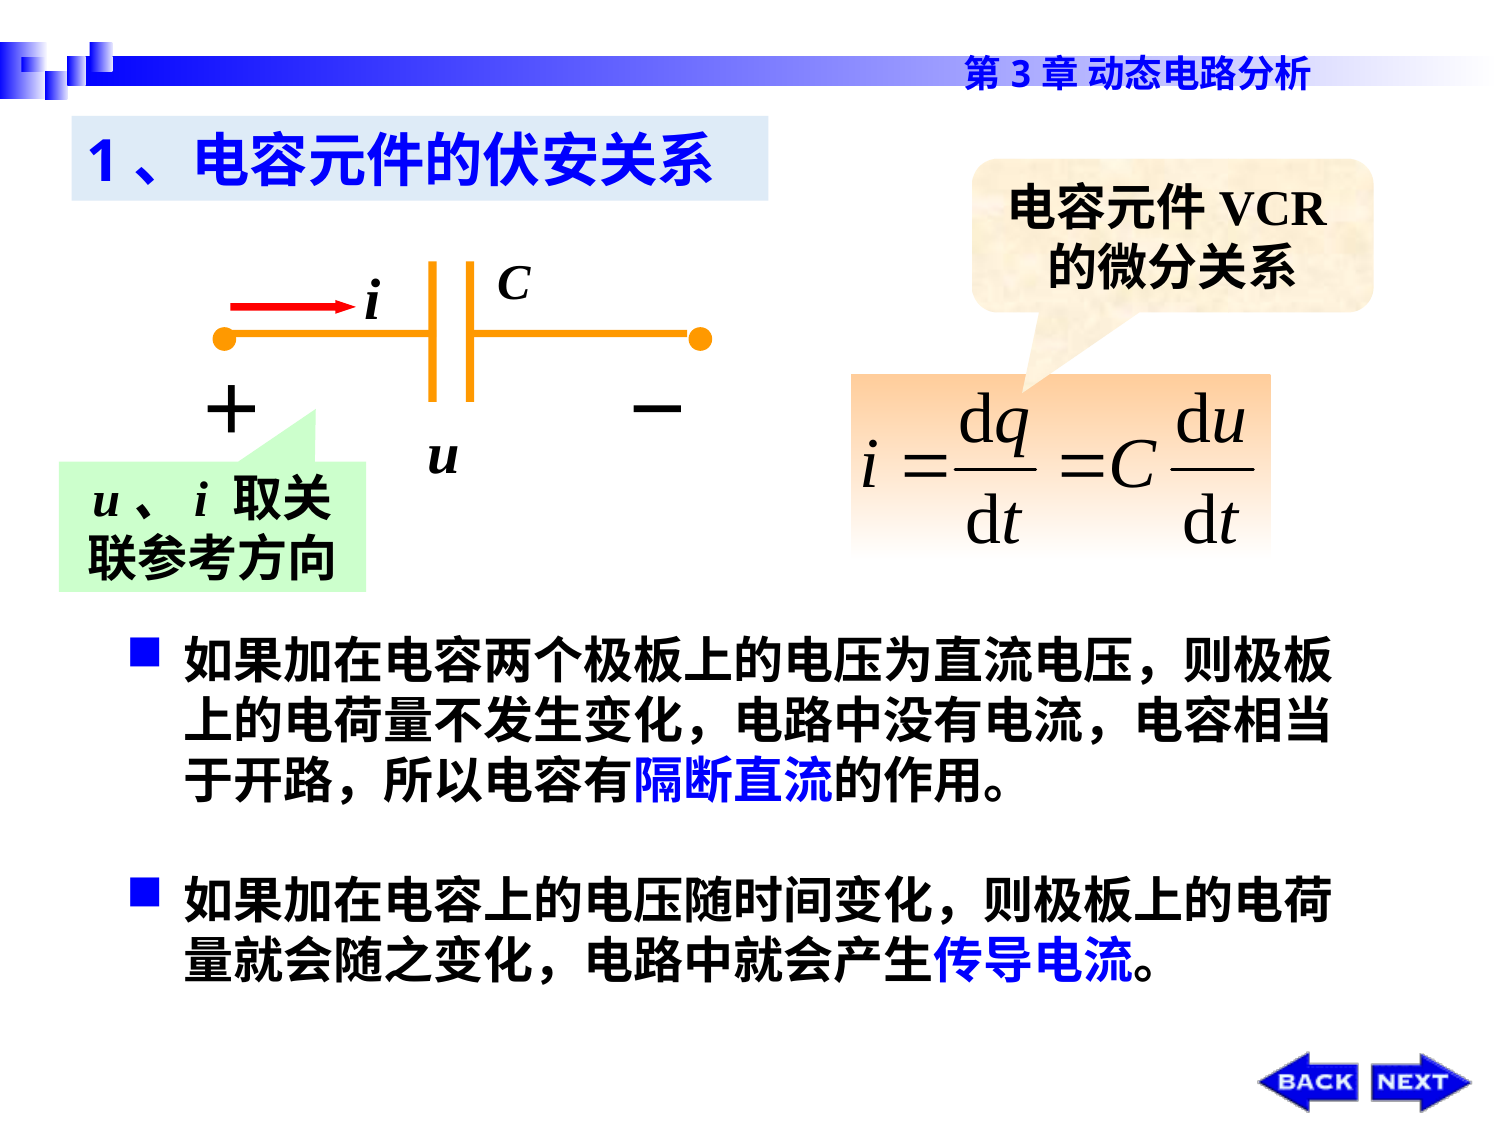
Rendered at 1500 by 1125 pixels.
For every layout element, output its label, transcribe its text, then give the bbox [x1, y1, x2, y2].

text_box 1、电容元件的伏安关系 [71, 115, 769, 201]
text_box u、i 取关联参考方向 [58, 461, 367, 592]
text_box 电容元件VCR的微分关系 [971, 158, 1374, 374]
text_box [855, 57, 859, 85]
picture [1249, 1049, 1480, 1116]
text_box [184, 242, 713, 493]
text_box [771, 57, 775, 85]
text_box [939, 57, 943, 85]
text_box 如果加在电容两个极板上的电压为直流电压，则极板上的电荷量不发生变化，电路中没有电流，电容相当于开路，所以电容有隔断直流的作用。 如果加在电容上的电压随时间变化，则极板上的电荷量就会随之变化，电路中就会产生传导电流。 [112, 621, 1376, 996]
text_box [850, 374, 1271, 560]
